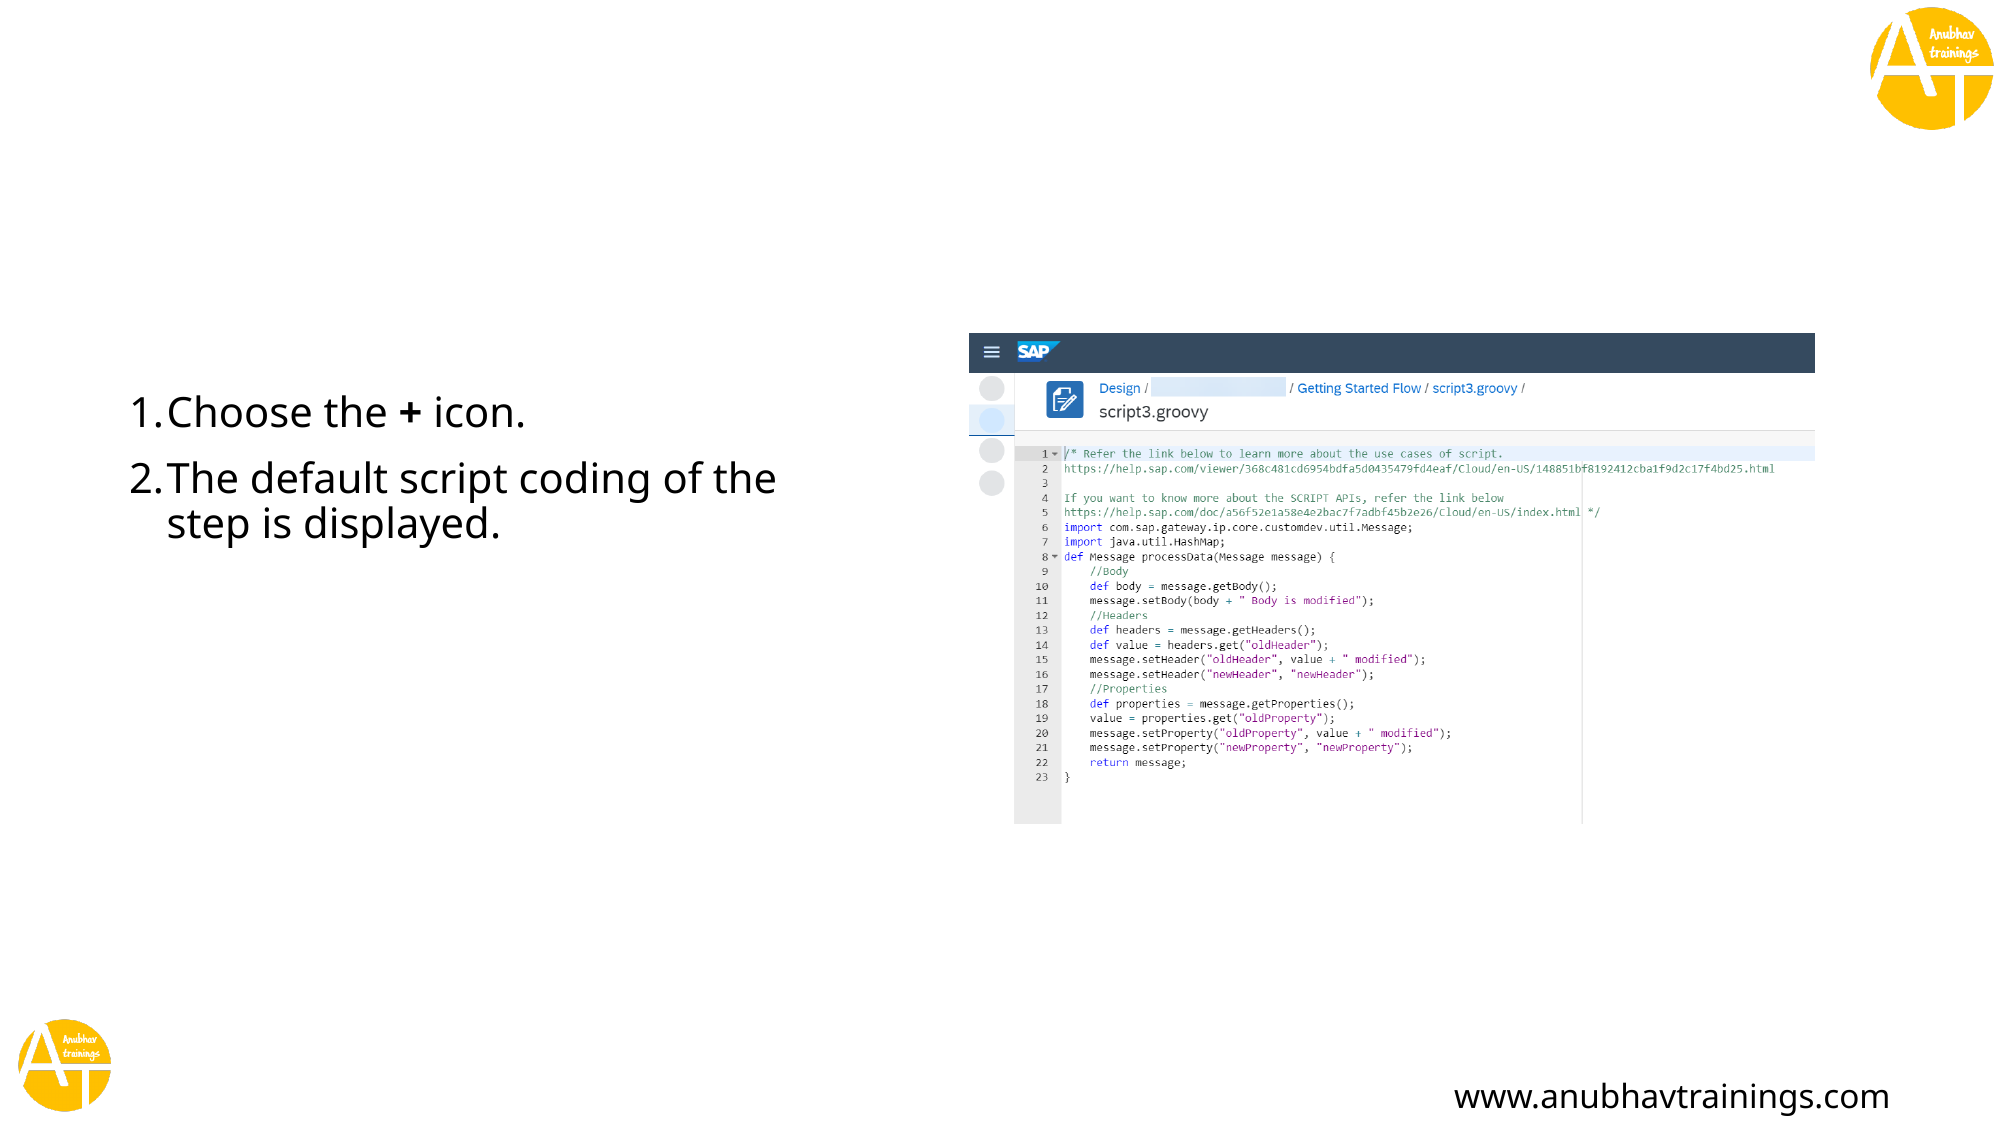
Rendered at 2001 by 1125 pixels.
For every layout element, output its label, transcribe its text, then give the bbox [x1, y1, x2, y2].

list Choose the + icon. The default script coding of the step is displayed. [114, 226, 858, 824]
picture [9, 1013, 116, 1119]
picture [969, 333, 1815, 824]
picture [1858, 0, 2000, 140]
text_box www.anubhavtrainings.com [1439, 1067, 2000, 1123]
